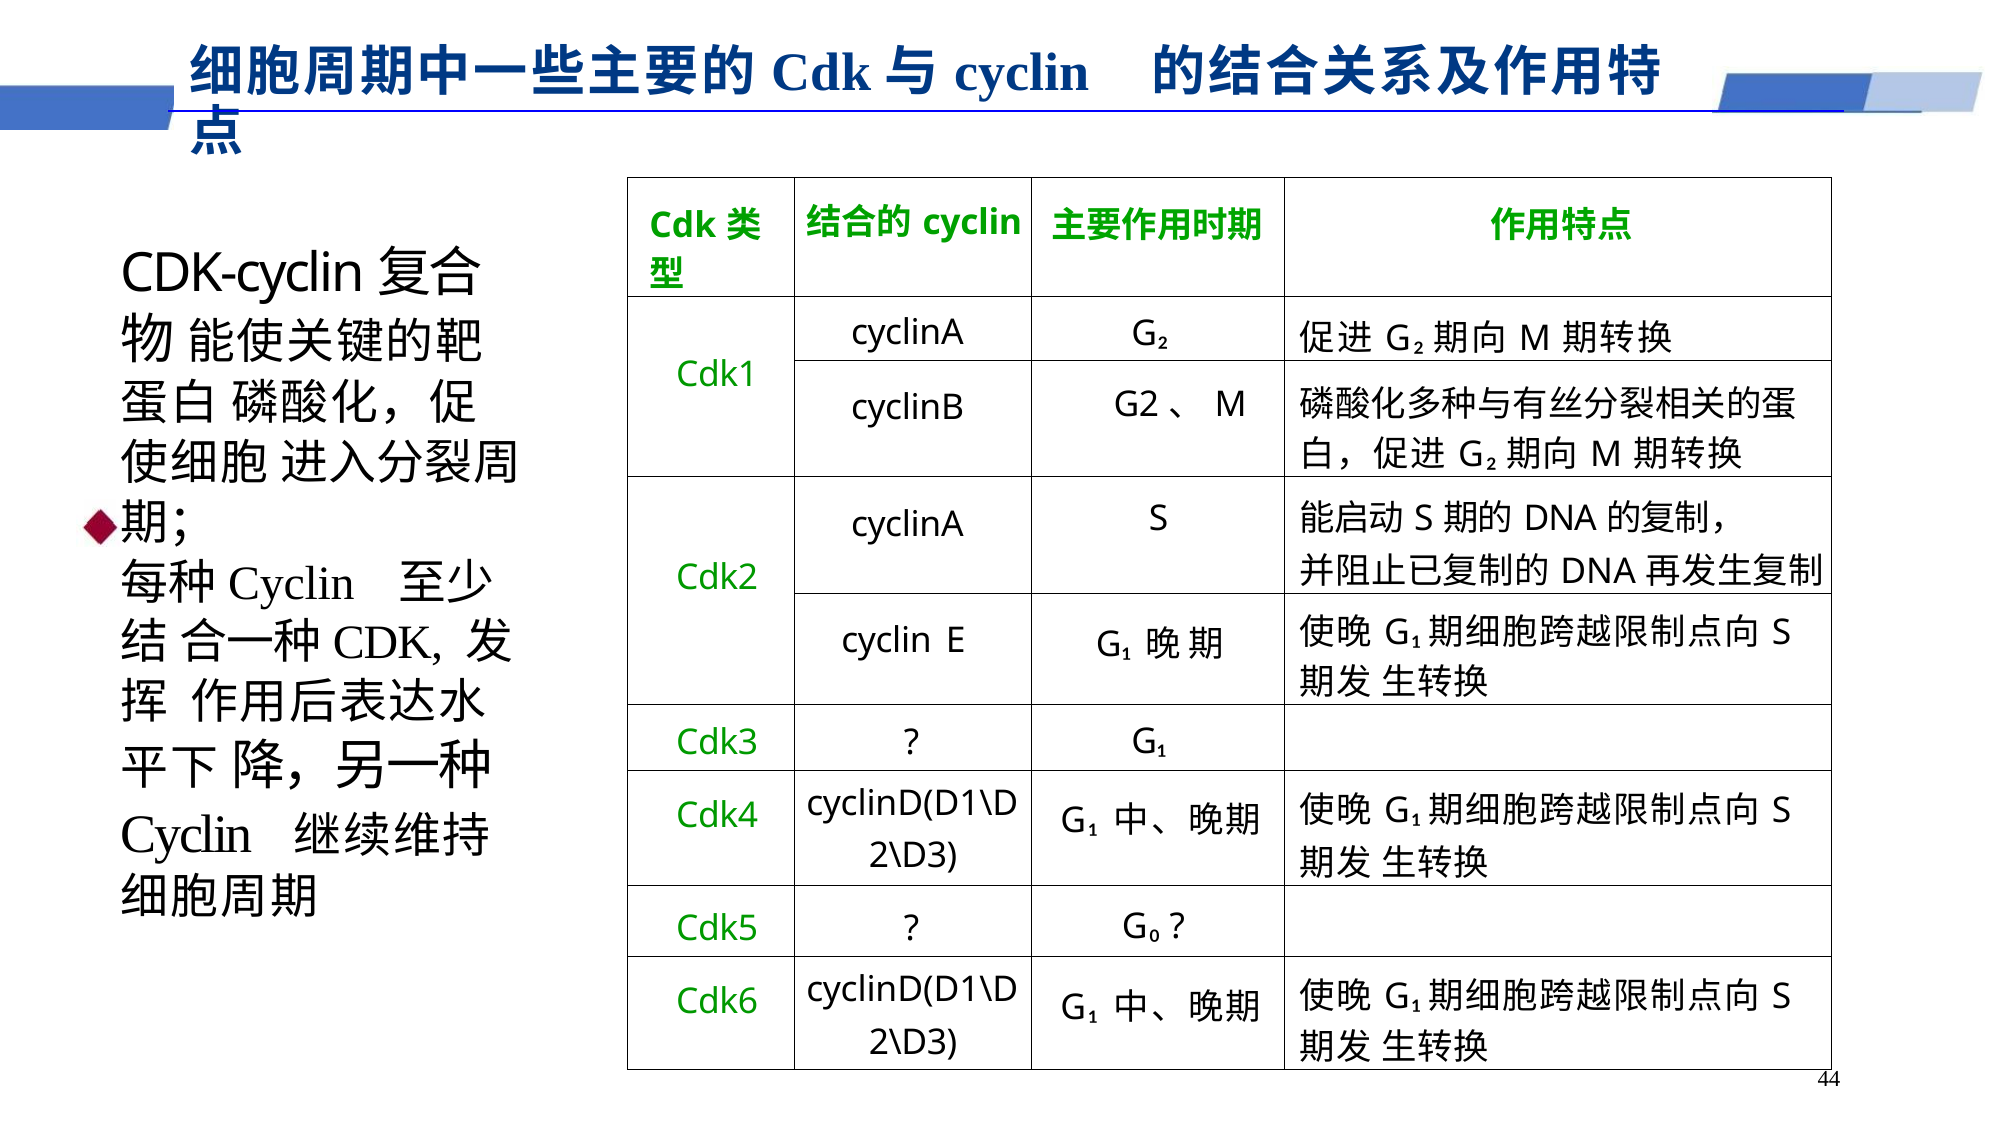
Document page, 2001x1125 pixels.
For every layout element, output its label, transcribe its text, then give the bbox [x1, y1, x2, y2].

text_box 细胞周期中一些主要的Cdk与cyclin 的结合关系及作用特点 [187, 39, 1679, 105]
table_cell [1285, 886, 1831, 956]
table_cell ? [795, 886, 1031, 956]
table_cell 磷酸化多种与有丝分裂相关的蛋 白，促进G₂期向M期转换 [1285, 361, 1831, 476]
table_cell 使晚G₁期细胞跨越限制点向S期发 生转换 [1285, 957, 1831, 1069]
table_cell Cdk2 [628, 477, 794, 704]
table_cell S [1032, 477, 1284, 593]
table_cell cyclinA [795, 297, 1031, 360]
table_cell Cdk3 [628, 705, 794, 770]
table_cell 使晚G₁期细胞跨越限制点向S期发 生转换 [1285, 594, 1831, 704]
table_cell Cdk1 [628, 297, 794, 476]
text_box 44 [1815, 1067, 1843, 1093]
table_cell G₁ 中、晚期 [1032, 957, 1284, 1069]
table_cell G₁ [1032, 705, 1284, 770]
table_cell G₁ 中、晚期 [1032, 771, 1284, 885]
table_cell G2、M [1032, 361, 1284, 476]
table_cell G₁ 晚 期 [1032, 594, 1284, 704]
table_cell cyclinB [795, 361, 1031, 476]
table_cell 促进G₂期向M期转换 [1285, 297, 1831, 360]
table_header 主要作用时期 [1032, 178, 1284, 296]
table_header 作用特点 [1285, 178, 1831, 296]
picture [76, 499, 121, 547]
table_cell 使晚G₁期细胞跨越限制点向S期发 生转换 [1285, 771, 1831, 885]
table_cell G₂ [1032, 297, 1284, 360]
table_cell cyclin E [795, 594, 1031, 704]
table_cell cyclinD(D1\D 2\D3) [795, 771, 1031, 885]
table_cell G₀ ? [1032, 886, 1284, 956]
table_cell Cdk4 [628, 771, 794, 885]
table_cell Cdk5 [628, 886, 794, 956]
table_header 结合的cyclin [795, 178, 1031, 296]
table_cell cyclinD(D1\D 2\D3) [795, 957, 1031, 1069]
table_cell cyclinA [795, 477, 1031, 593]
table_cell Cdk6 [628, 957, 794, 1069]
text_box CDK-cyclin复合物 能使关键的靶蛋白 磷酸化，促使细胞 进入分裂周期； 每种Cyclin 至少结 合一种CDK, 发 挥 作用后表达水平下 降，另一种Cyclin 继续维持细胞周期 [73, 232, 524, 791]
table_cell ? [795, 705, 1031, 770]
table_cell 能启动S期的DNA的复制， 并阻止已复制的DNA再发生复制 [1285, 477, 1831, 593]
table_cell [1285, 705, 1831, 770]
picture [0, 66, 1985, 130]
table_header Cdk类型 [628, 178, 794, 296]
